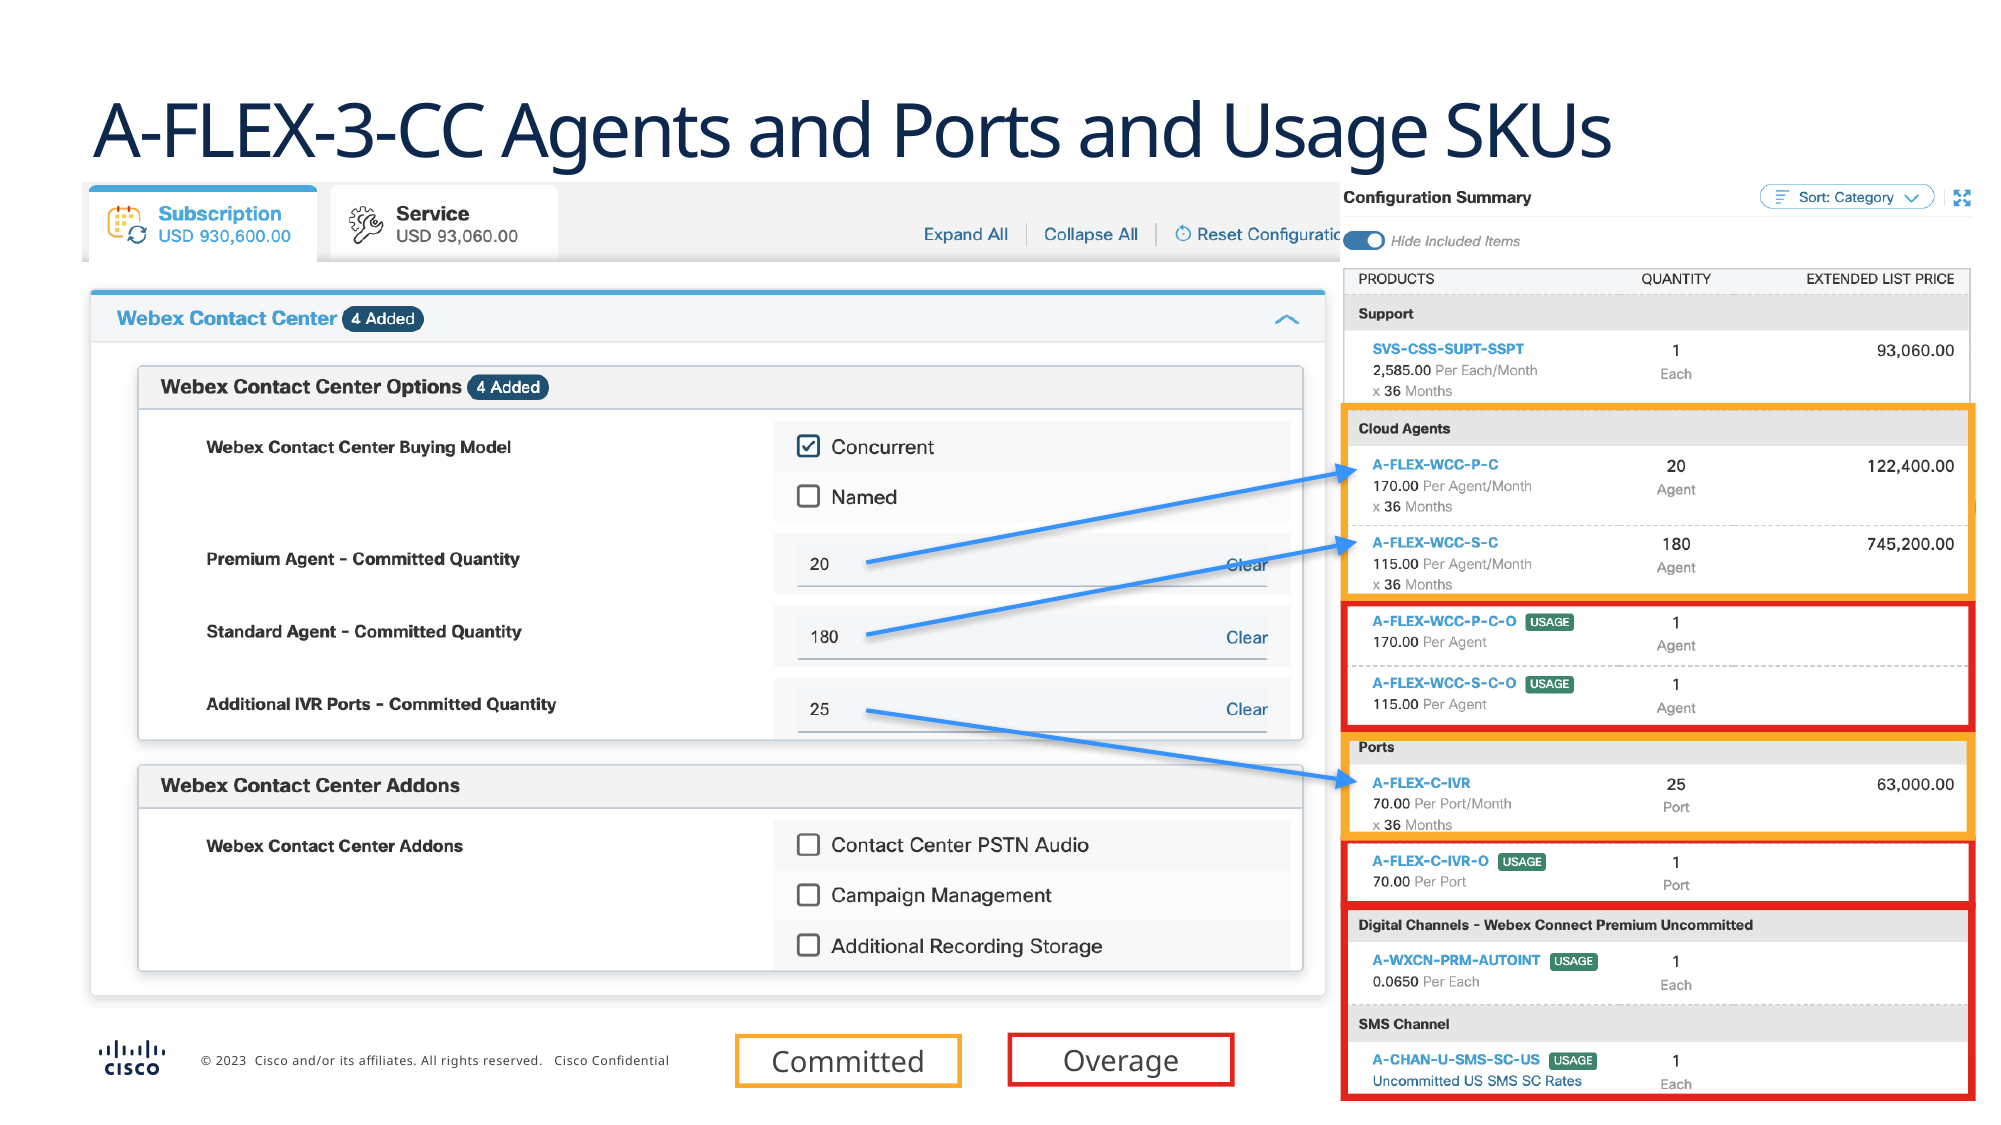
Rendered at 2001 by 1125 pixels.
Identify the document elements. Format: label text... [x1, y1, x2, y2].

picture [81, 182, 1976, 1102]
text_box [866, 541, 1358, 635]
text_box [866, 469, 1358, 541]
text_box Overage [1007, 1032, 1235, 1087]
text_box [866, 709, 1358, 783]
picture [99, 1040, 165, 1075]
title A-FLEX-3-CC Agents and Ports and Usage SKUs [93, 99, 1797, 180]
text_box Committed [735, 1033, 962, 1088]
